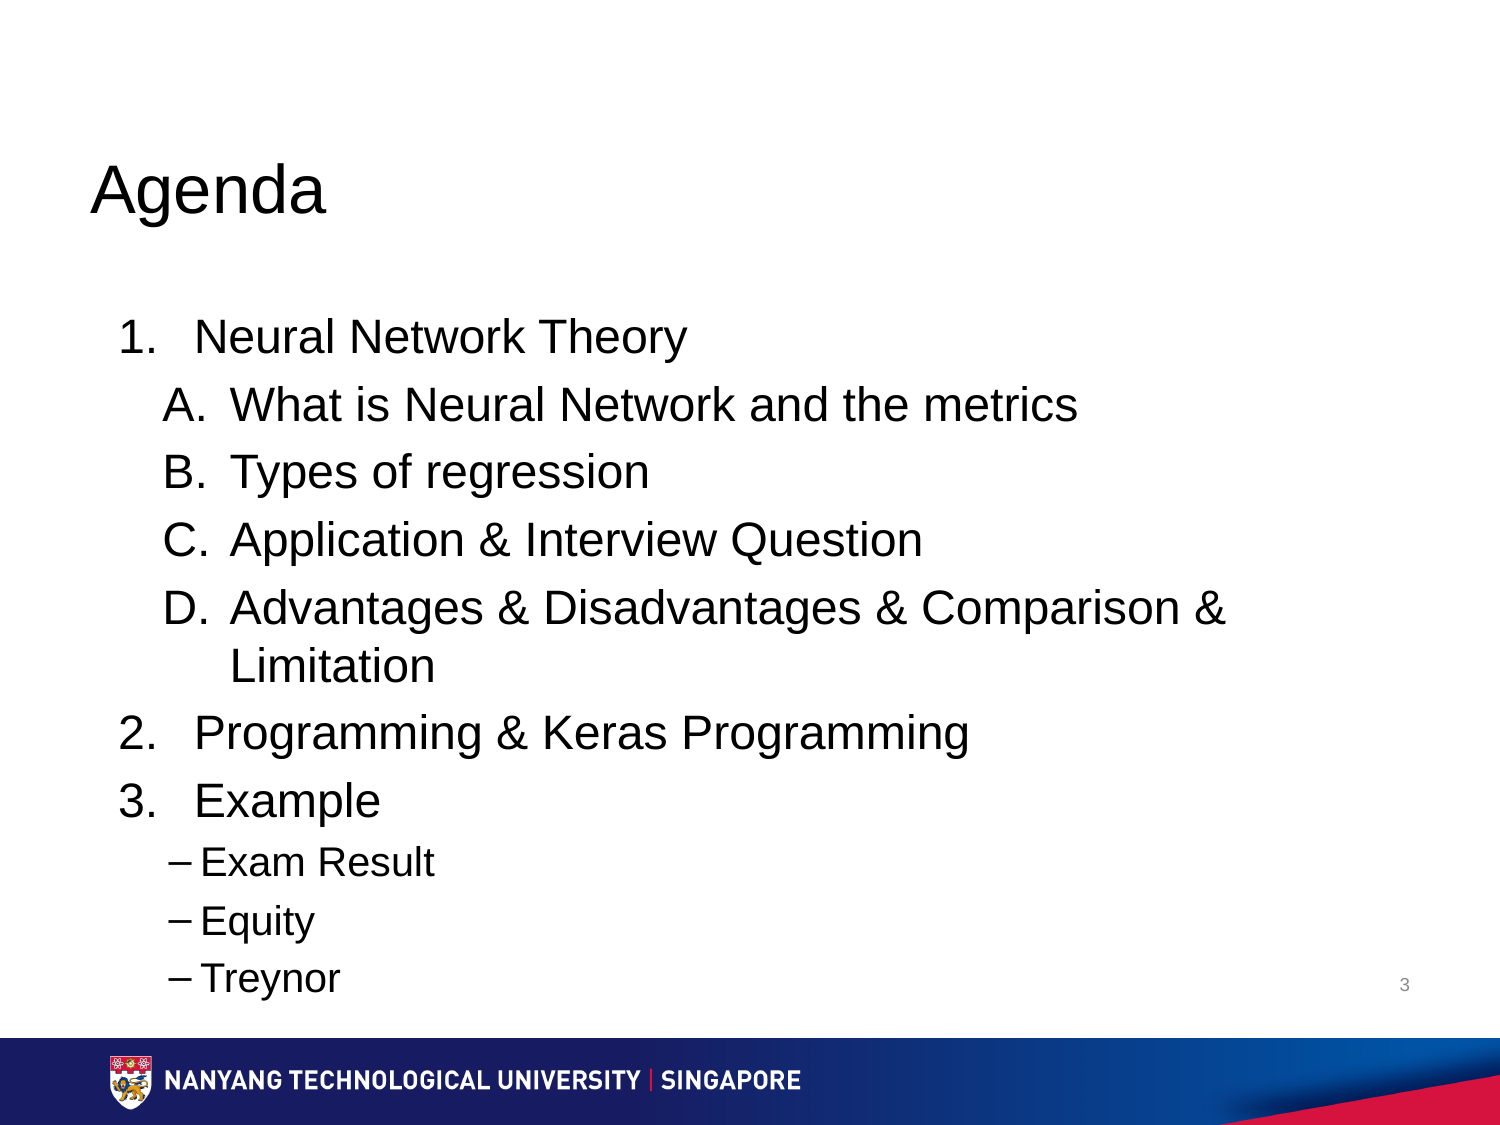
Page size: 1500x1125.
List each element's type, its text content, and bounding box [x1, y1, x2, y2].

title Agenda [75, 92, 1425, 280]
picture [0, 1038, 1500, 1125]
list Neural Network Theory What is Neural Network and the metrics Types of regression Application & Interview Question Advantages & Disadvantages & Comparison & Limitation Programming & Keras Programming Example Exam Result Equity Treynor [103, 297, 1397, 1012]
slide_number 3 [1074, 953, 1425, 1014]
